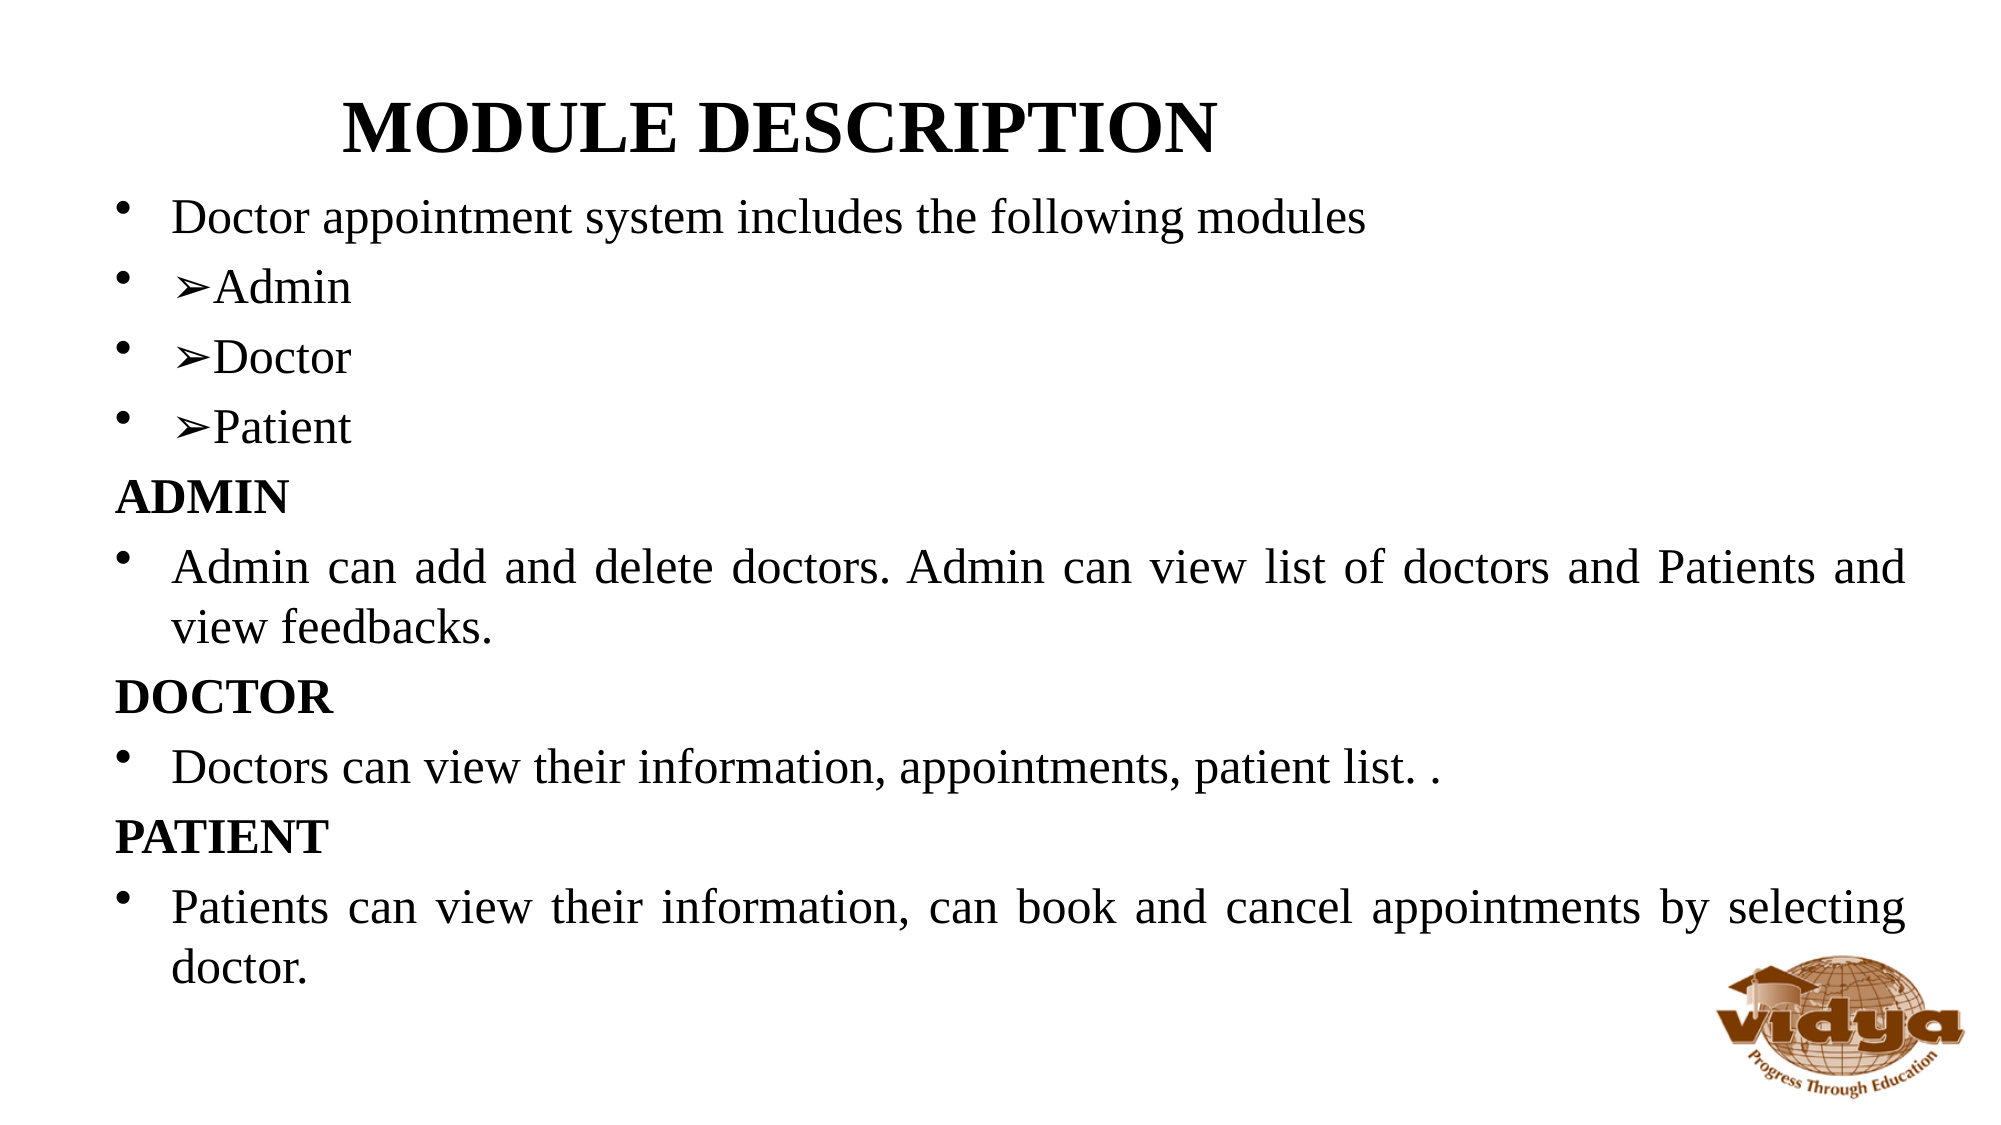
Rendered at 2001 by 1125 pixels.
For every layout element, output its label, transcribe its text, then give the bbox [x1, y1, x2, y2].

list Doctor appointment system includes the following modules ➢Admin ➢Doctor ➢Patient ADMIN Admin can add and delete doctors. Admin can view list of doctors and Patients and view feedbacks. DOCTOR Doctors can view their information, appointments, patient list. . PATIENT Patients can view their information, can book and cancel appointments by selecting doctor. [99, 175, 1923, 1059]
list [1696, 945, 2000, 1125]
text_box MODULE DESCRIPTION [327, 70, 1536, 175]
